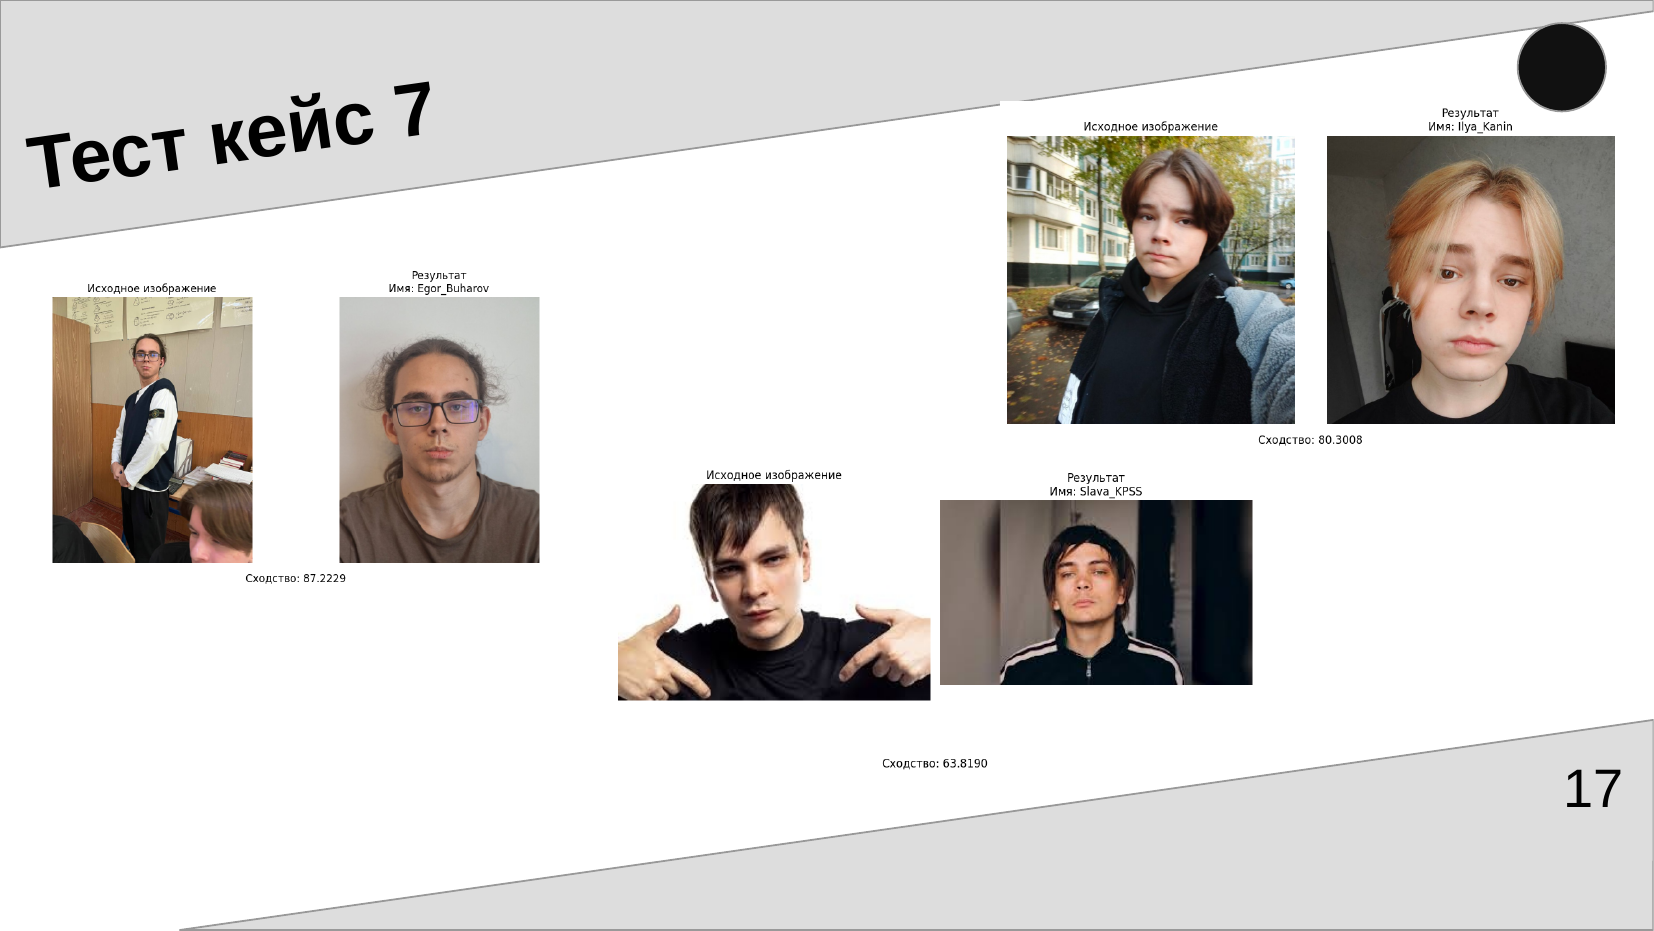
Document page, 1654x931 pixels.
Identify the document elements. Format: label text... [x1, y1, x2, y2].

picture [1000, 101, 1620, 452]
picture [46, 264, 544, 590]
title Тест кейс 7 [16, 0, 1501, 239]
picture [611, 463, 1258, 775]
slide_number 17 [1210, 752, 1624, 818]
text_box [1517, 23, 1607, 101]
